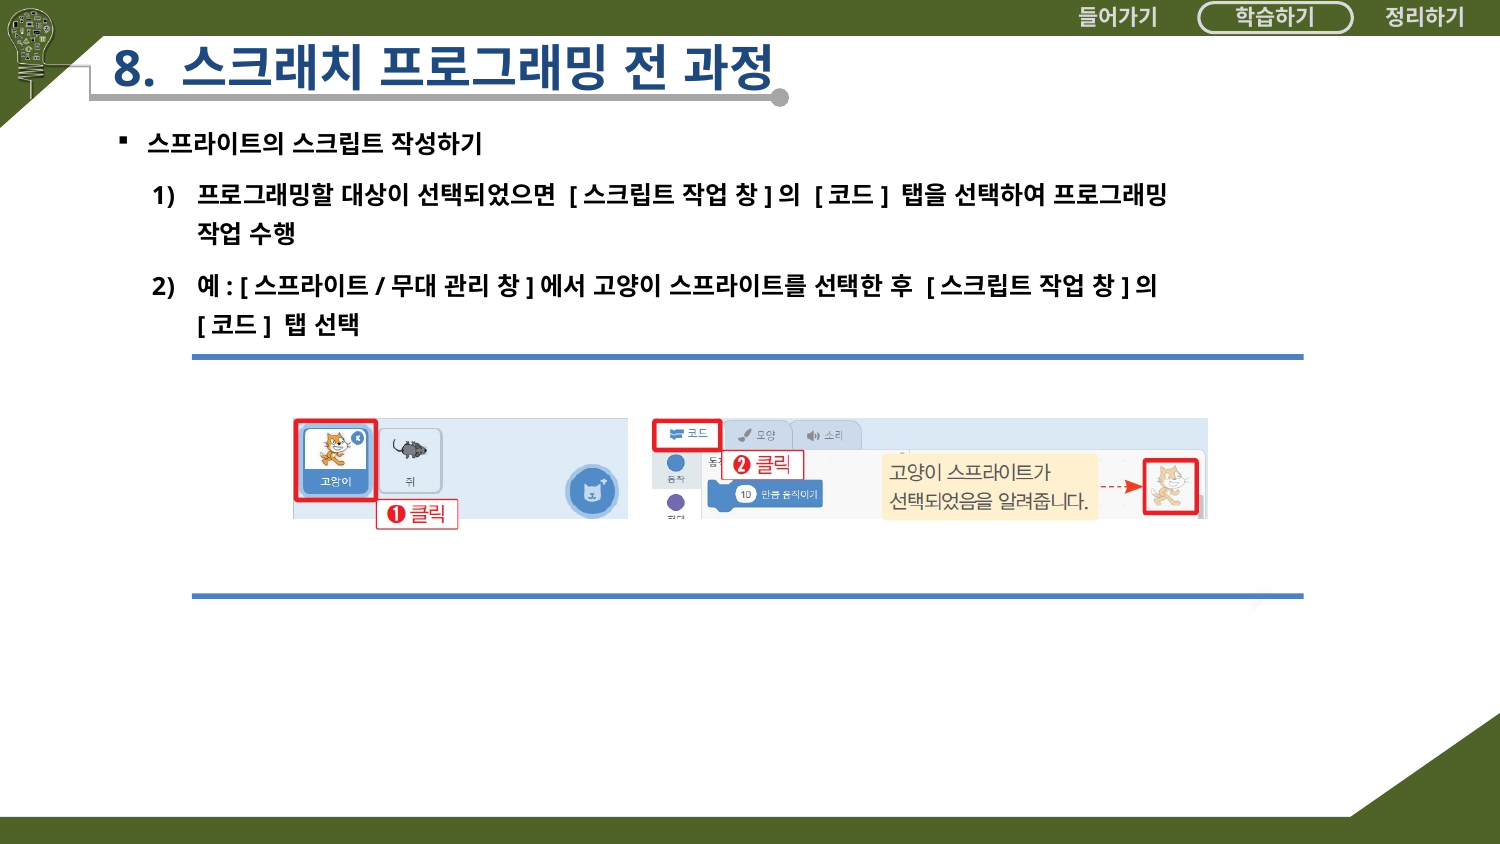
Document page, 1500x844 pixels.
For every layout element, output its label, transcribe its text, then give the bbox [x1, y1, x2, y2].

text_box [190, 352, 1306, 362]
title 8. 스크래치 프로그래밍 전 과정 [99, 23, 1211, 110]
list 스프라이트의 스크립트 작성하기 프로그래밍할 대상이 선택되었으면 [스크립트 작업 창]의 [코드] 탭을 선택하여 프로그래밍 작업 수행 예: [스프라이트/무대 관리 창]에서 고양이 스프라이트를 선택한 후 [스크립트 작업 창]의 [코드] 탭 선택 [102, 112, 1212, 746]
text_box [190, 591, 1306, 601]
picture [0, 3, 1414, 816]
